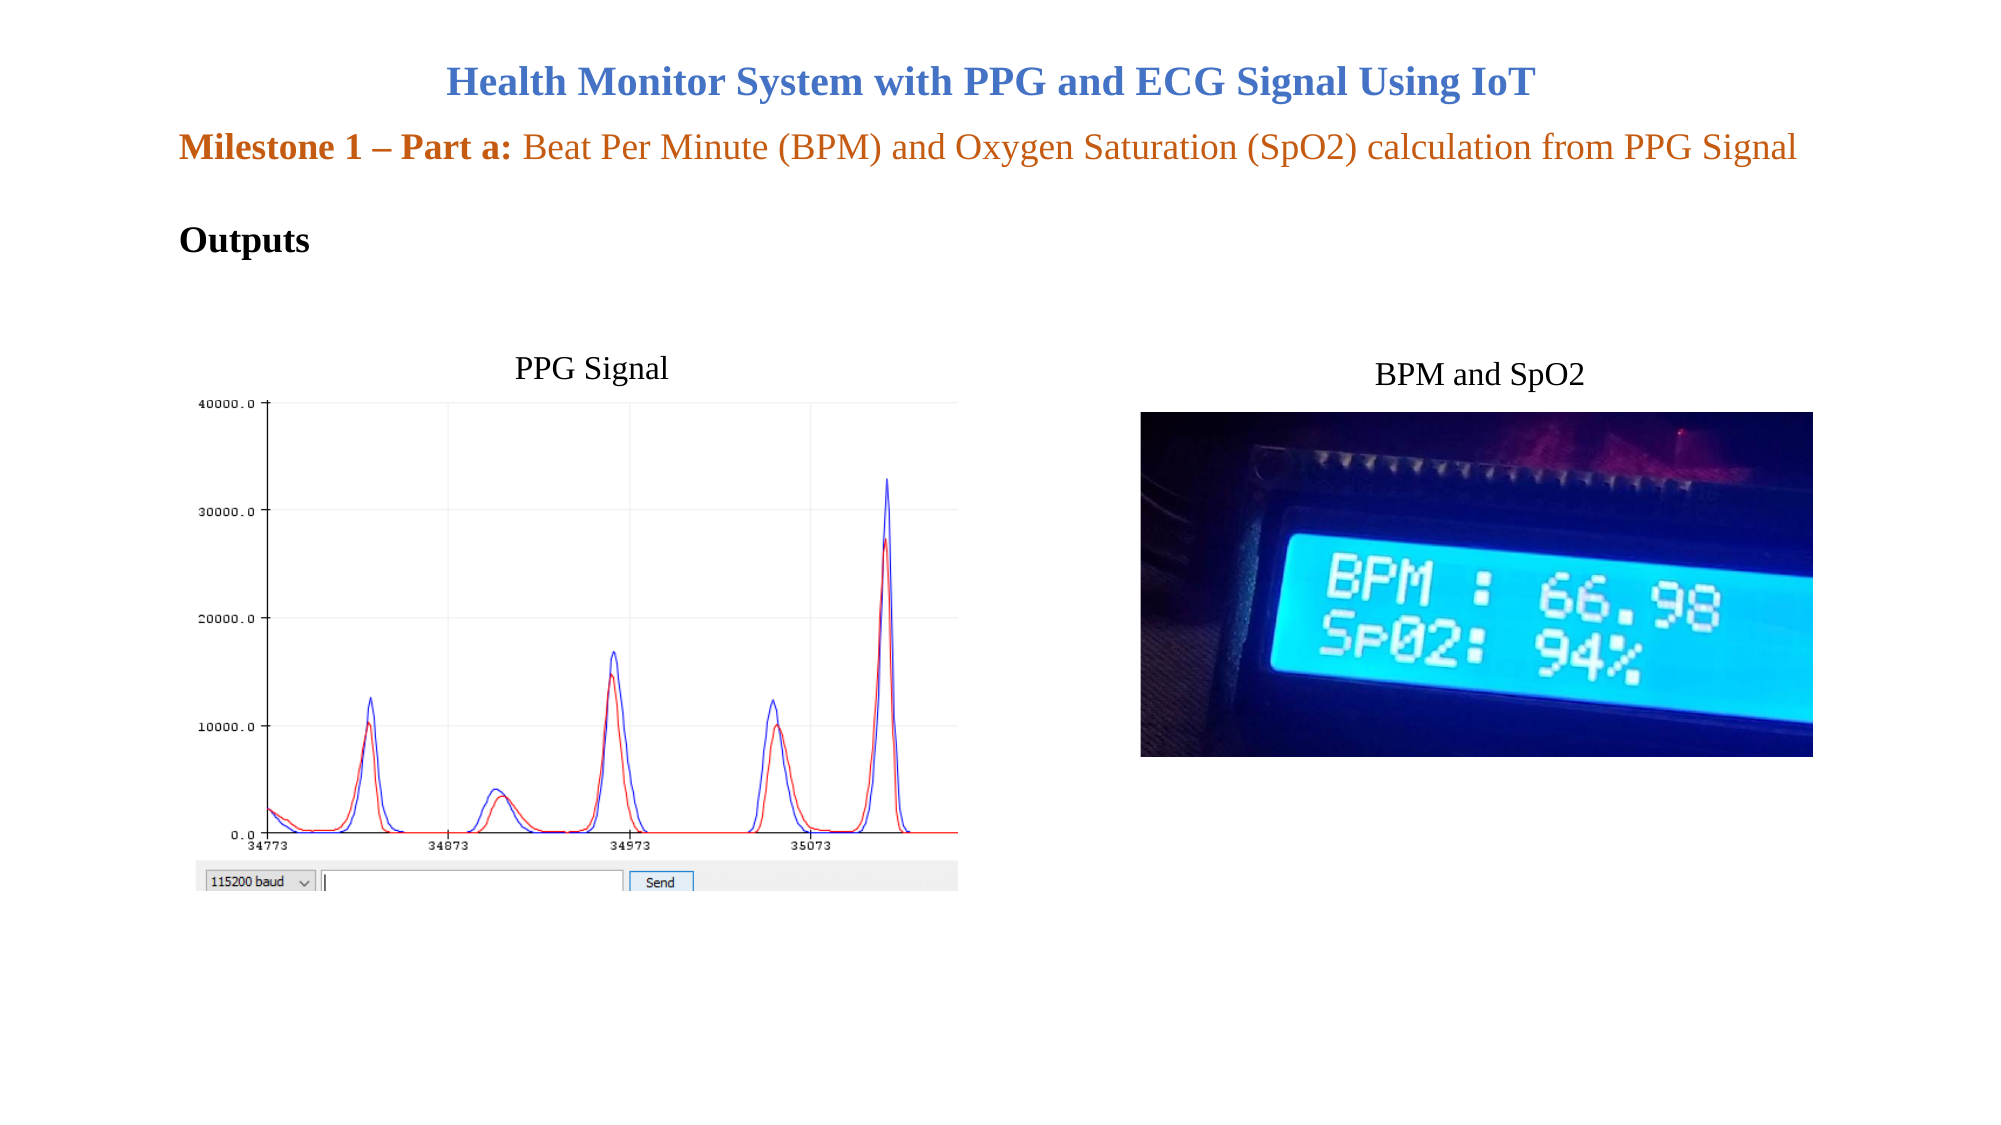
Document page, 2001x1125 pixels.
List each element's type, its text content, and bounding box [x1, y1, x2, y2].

picture [1140, 412, 1827, 757]
text_box Health Monitor System with PPG and ECG Signal Using IoT [431, 45, 1590, 111]
text_box PPG Signal [500, 338, 847, 394]
picture [195, 400, 958, 891]
text_box Outputs [164, 208, 512, 268]
text_box BPM and SpO2 [1359, 344, 1707, 400]
text_box Milestone 1 – Part a: Beat Per Minute (BPM) and Oxygen Saturation (SpO2) calculation from PPG Signal [126, 111, 1874, 175]
